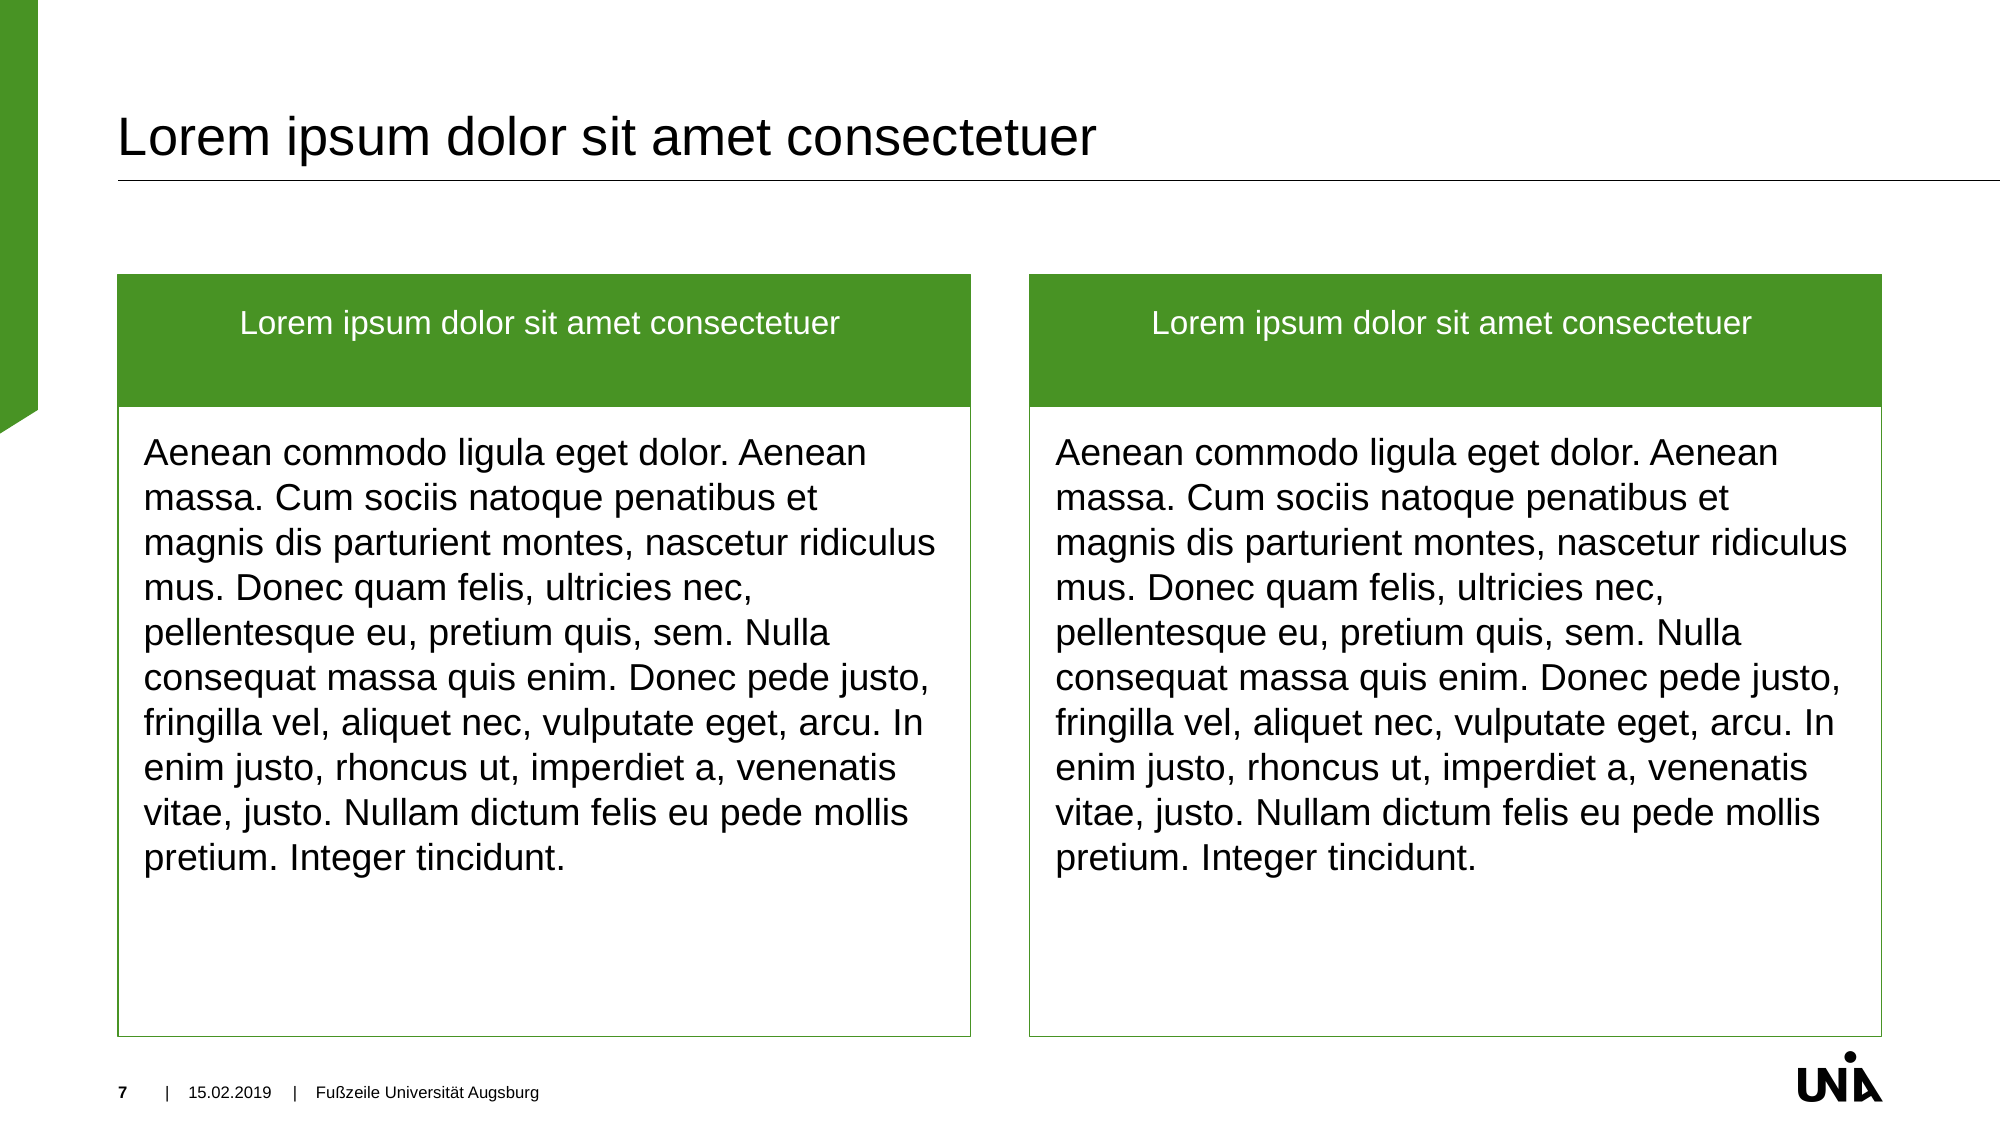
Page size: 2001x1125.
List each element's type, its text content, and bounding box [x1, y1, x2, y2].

list Aenean commodo ligula eget dolor. Aenean massa. Cum sociis natoque penatibus et magnis dis parturient montes, nascetur ridiculus mus. Donec quam felis, ultricies nec, pellentesque eu, pretium quis, sem. Nulla consequat massa quis enim. Donec pede justo, fringilla vel, aliquet nec, vulputate eget, arcu. In enim justo, rhoncus ut, imperdiet a, venenatis vitae, justo. Nullam dictum felis eu pede mollis pretium. Integer tincidunt. [117, 363, 971, 1037]
title Lorem ipsum dolor sit amet consectetuer [117, 0, 1882, 168]
footer | Fußzeile Universität Augsburg [292, 1066, 1490, 1102]
list Lorem ipsum dolor sit amet consectetuer [117, 274, 971, 363]
list Aenean commodo ligula eget dolor. Aenean massa. Cum sociis natoque penatibus et magnis dis parturient montes, nascetur ridiculus mus. Donec quam felis, ultricies nec, pellentesque eu, pretium quis, sem. Nulla consequat massa quis enim. Donec pede justo, fringilla vel, aliquet nec, vulputate eget, arcu. In enim justo, rhoncus ut, imperdiet a, venenatis vitae, justo. Nullam dictum felis eu pede mollis pretium. Integer tincidunt. [1029, 363, 1882, 1037]
slide_number 7 [118, 1066, 171, 1102]
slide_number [171, 1066, 292, 1102]
picture [1798, 1051, 1883, 1102]
list Lorem ipsum dolor sit amet consectetuer [1029, 274, 1882, 363]
